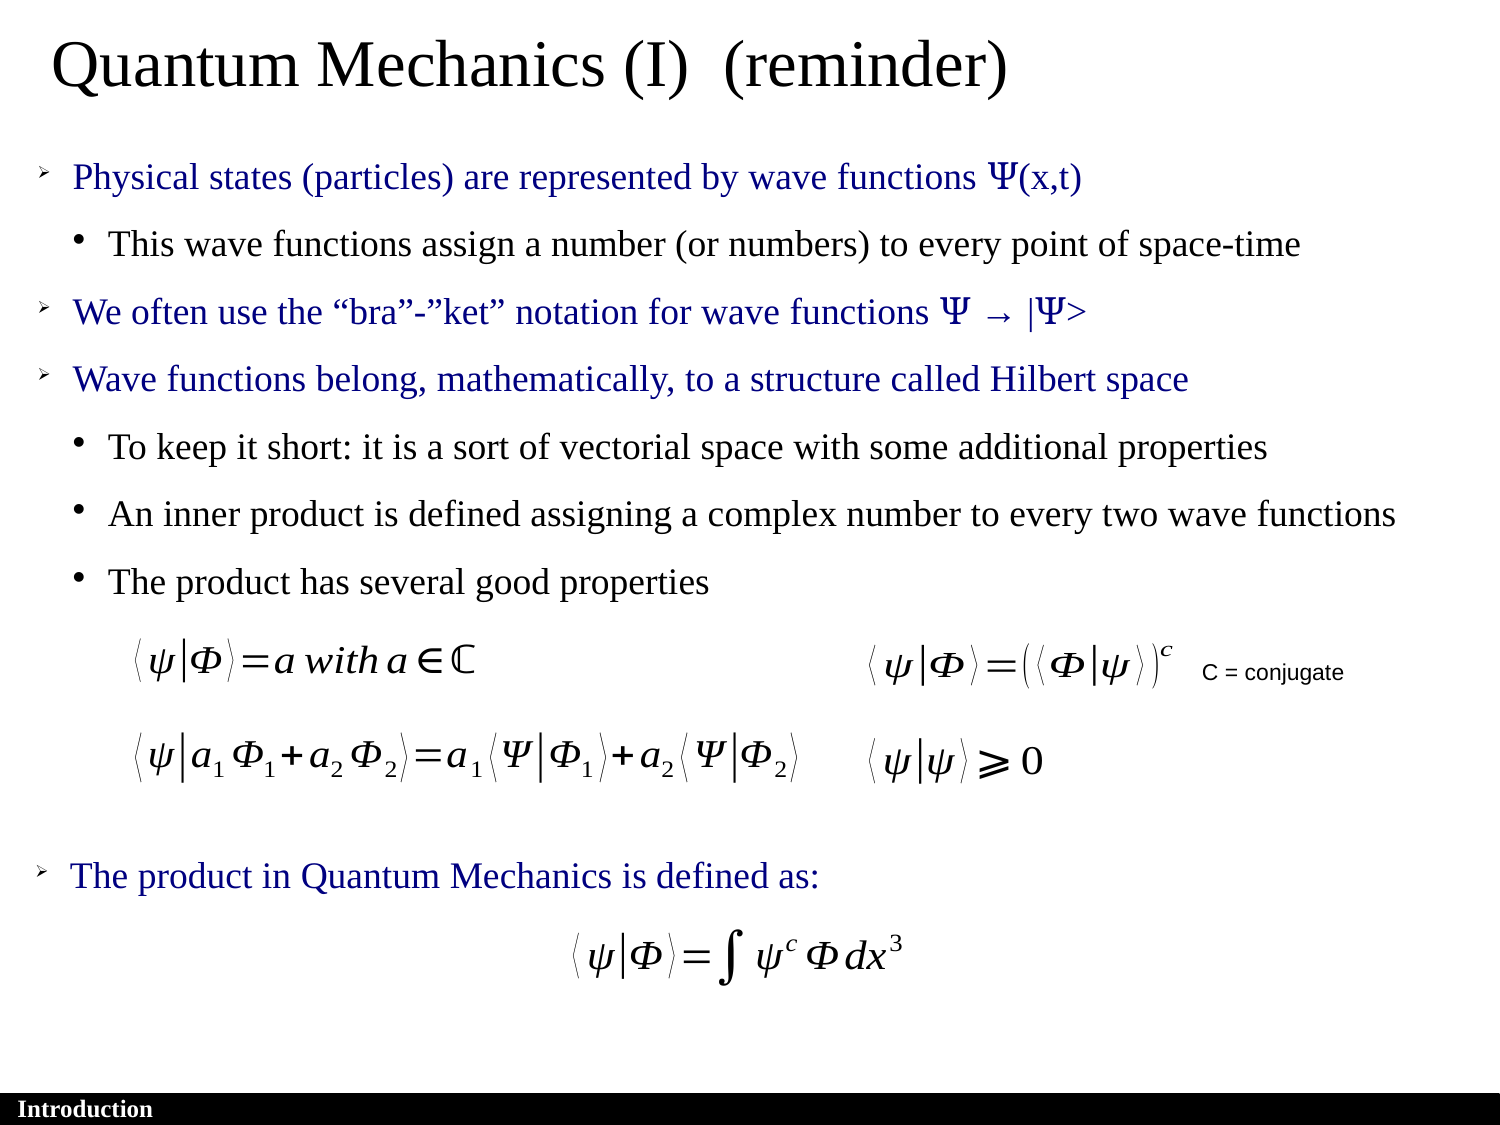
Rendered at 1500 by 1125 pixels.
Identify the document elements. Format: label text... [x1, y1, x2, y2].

text_box Quantum Mechanics (I) (reminder) [22, 12, 1040, 117]
text_box The product in Quantum Mechanics is defined as: [15, 816, 1500, 933]
text_box C = conjugate [1187, 649, 1376, 692]
text_box Physical states (particles) are represented by wave functions Ψ(x,t) This wave functions assign a number (or numbers) to every point of space-time We often use the “bra”-”ket” notation for wave functions Ψ → |Ψ> Wave functions belong, mathematically, to a structure called Hilbert space To keep it short: it is a sort of vectorial space with some additional properties An inner product is defined assigning a complex number to every two wave functions The product has several good properties [17, 117, 1500, 485]
